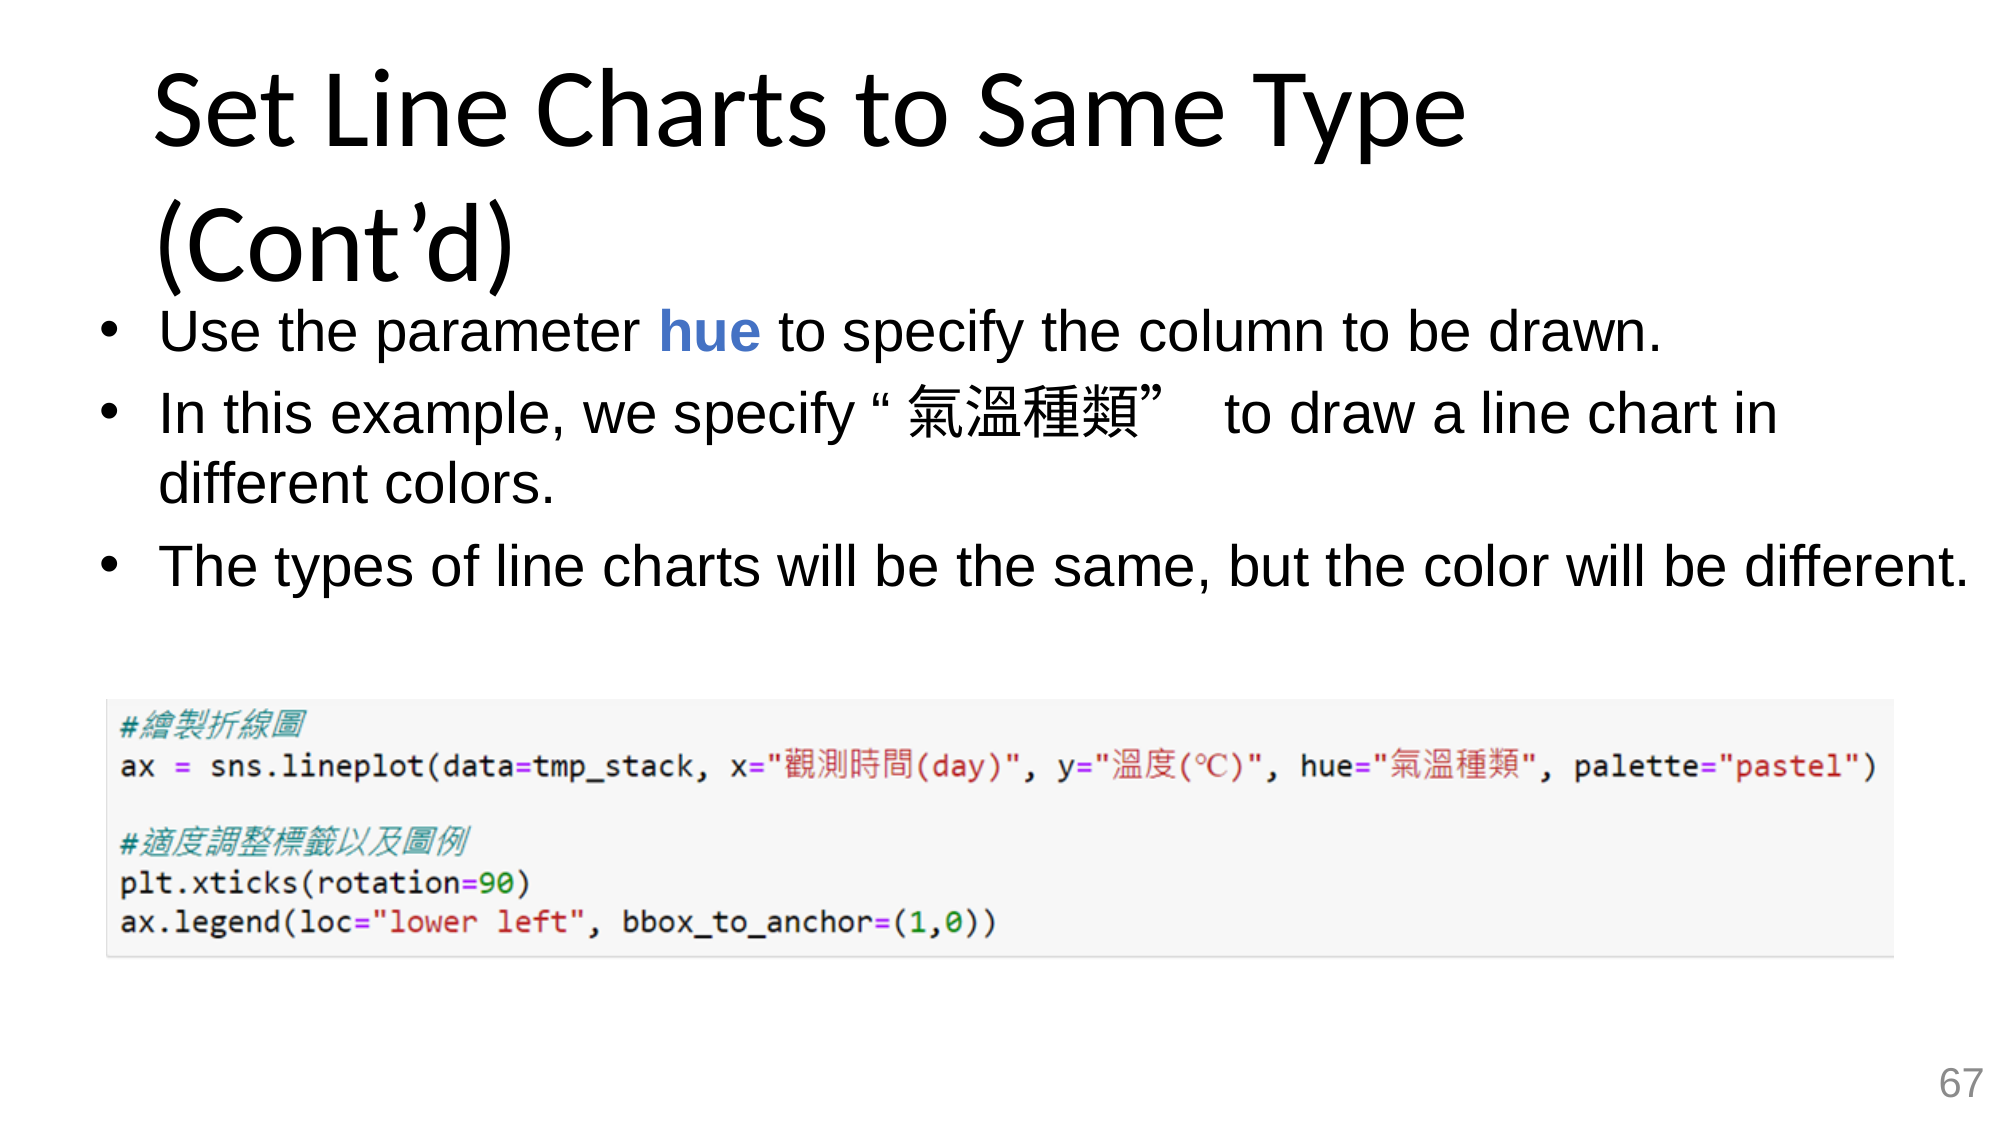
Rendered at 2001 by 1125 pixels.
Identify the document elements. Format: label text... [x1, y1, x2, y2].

title Set Line Charts to Same Type (Cont’d) [137, 59, 1863, 278]
list Use the parameter hue to specify the column to be drawn. In this example, we specify “氣溫種類” to draw a line chart in different colors. The types of line charts will be the same, but the color will be different. [84, 285, 1996, 1000]
picture [106, 699, 1894, 961]
slide_number 67 [1550, 1050, 2000, 1111]
